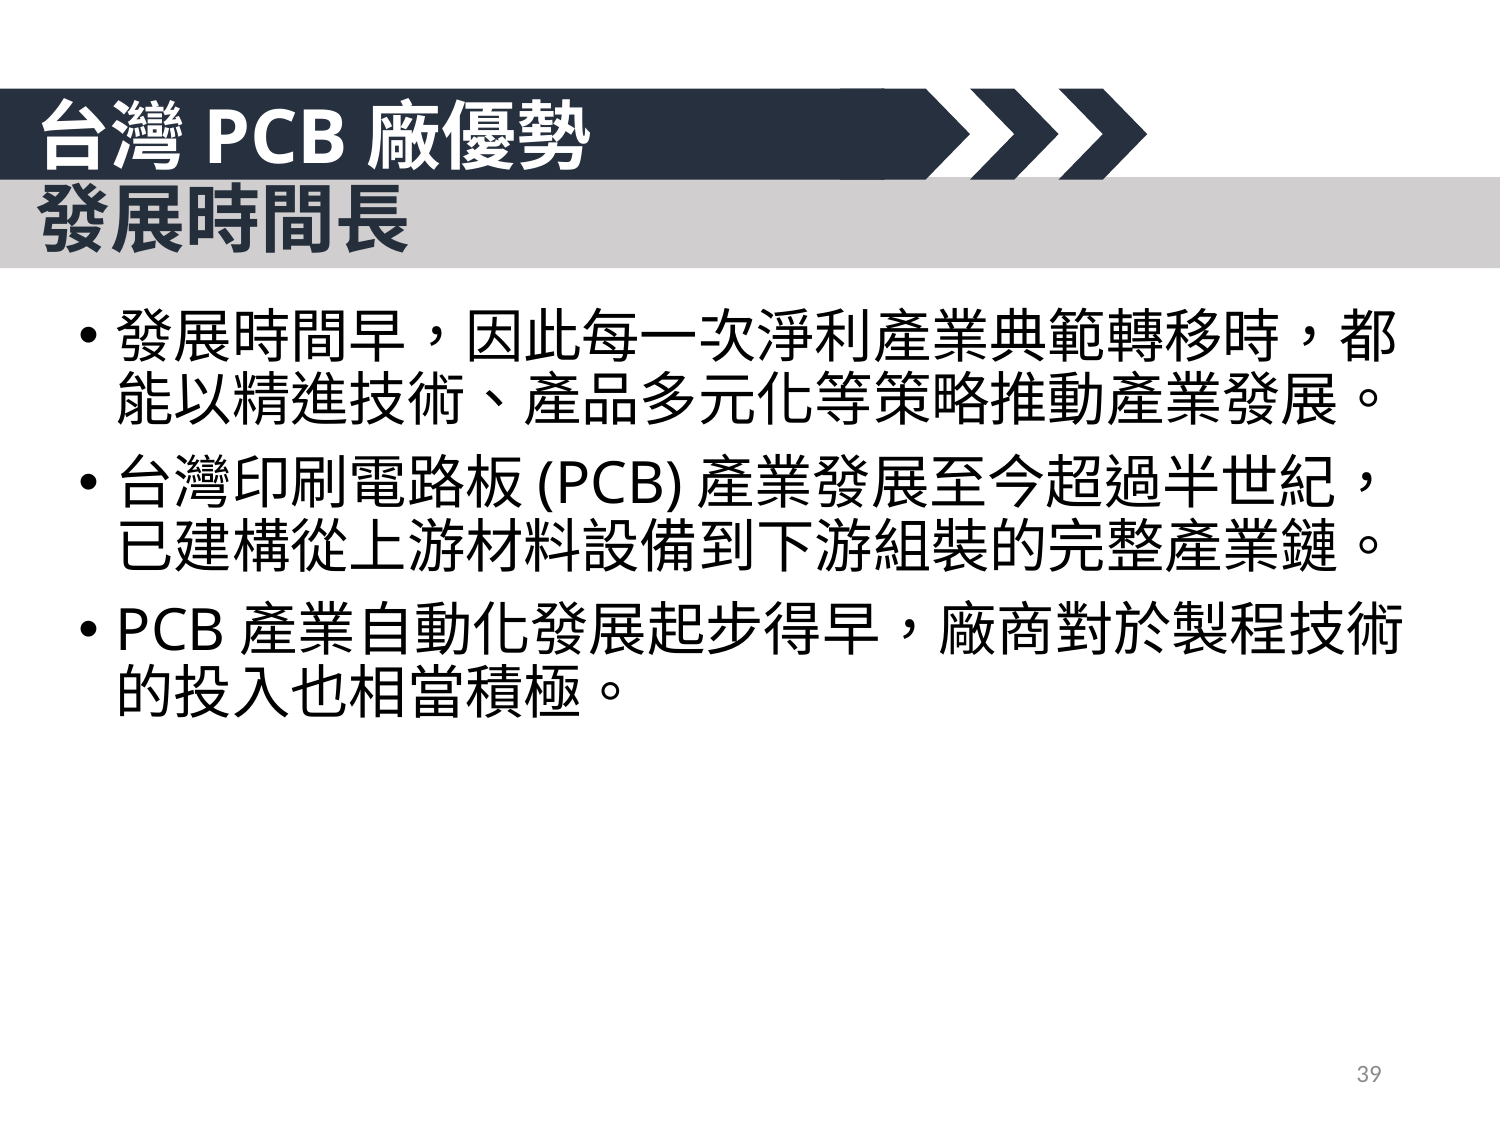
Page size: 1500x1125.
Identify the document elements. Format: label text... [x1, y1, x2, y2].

text_box 發展時間長 [20, 163, 1482, 269]
slide_number 39 [1059, 1042, 1397, 1103]
list 發展時間早，因此每一次淨利產業典範轉移時，都能以精進技術、產品多元化等策略推動產業發展。 台灣印刷電路板(PCB)產業發展至今超過半世紀，已建構從上游材料設備到下游組裝的完整產業鏈。 PCB產業自動化發展起步得早，廠商對於製程技術的投入也相當積極。 [63, 299, 1439, 1014]
text_box 台灣PCB廠優勢 [20, 81, 902, 163]
